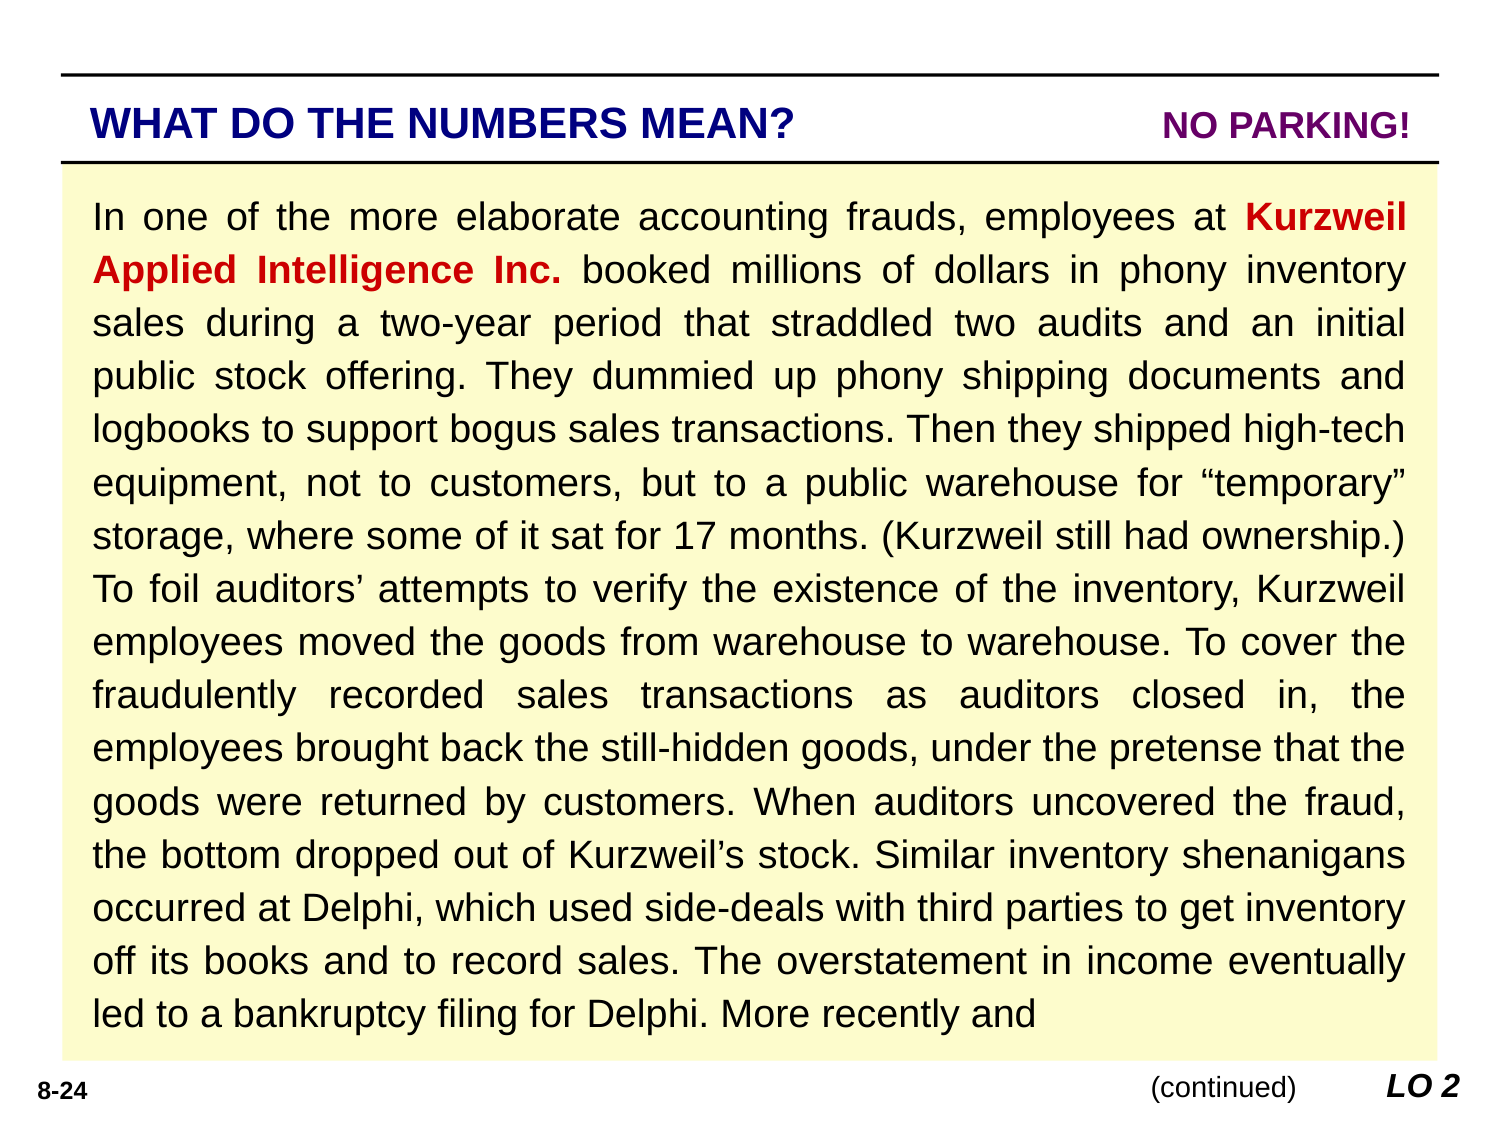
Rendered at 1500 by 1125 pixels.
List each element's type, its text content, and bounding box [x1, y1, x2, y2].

text_box WHAT’S YOUR PRINCIPLE [837, 155, 1425, 162]
text_box (continued) [1135, 1060, 1313, 1111]
text_box LO 2 [1350, 1057, 1475, 1112]
text_box WHAT DO THE NUMBERS MEAN? NO PARKING! [74, 87, 1438, 155]
text_box In one of the more elaborate accounting frauds, employees at Kurzweil Applied Intelligence Inc. booked millions of dollars in phony inventory sales during a two-year period that straddled two audits and an initial public stock offering. They dummied up phony shipping documents and logbooks to support bogus sales transactions. Then they shipped high-tech equipment, not to customers, but to a public warehouse for “temporary” storage, where some of it sat for 17 months. (Kurzweil still had ownership.) To foil auditors’ attempts to verify the existence of the inventory, Kurzweil employees moved the goods from warehouse to warehouse. To cover the fraudulently recorded sales transactions as auditors closed in, the employees brought back the still-hidden goods, under the pretense that the goods were returned by customers. When auditors uncovered the fraud, the bottom dropped out of Kurzweil’s stock. Similar inventory shenanigans occurred at Delphi, which used side-deals with third parties to get inventory off its books and to record sales. The overstatement in income eventually led to a bankruptcy ﬁling for Delphi. More recently and [62, 163, 1438, 1061]
